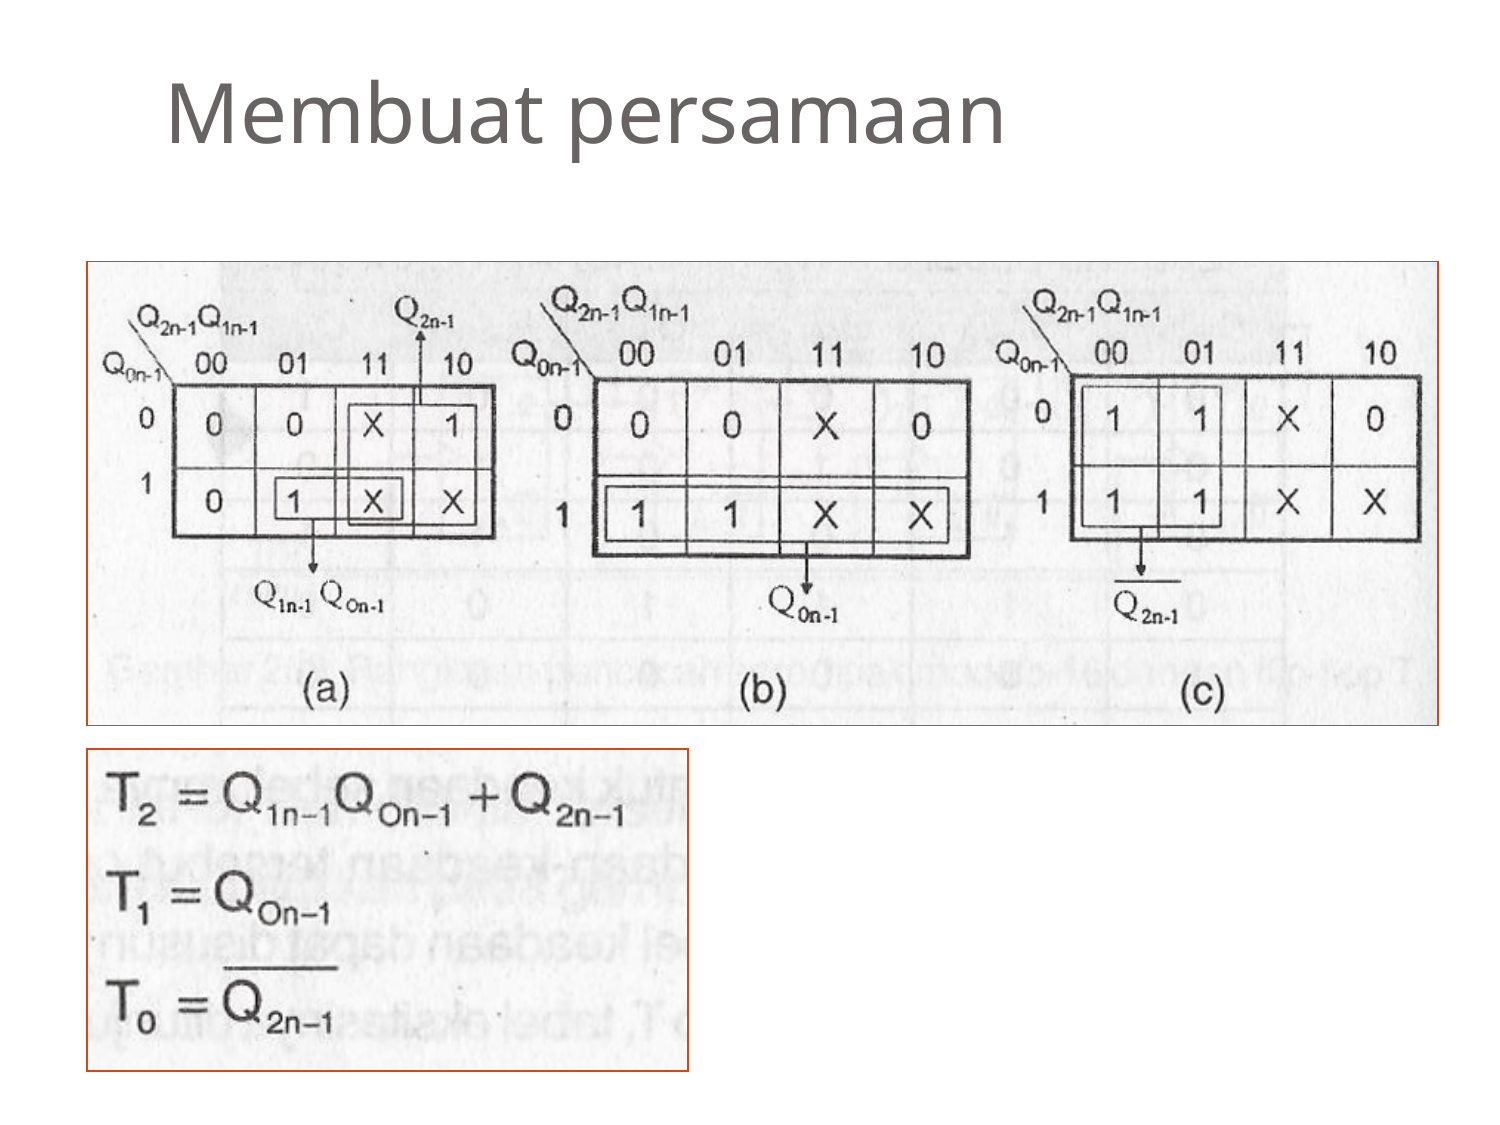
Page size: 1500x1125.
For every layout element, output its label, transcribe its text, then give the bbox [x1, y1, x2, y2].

title Membuat persamaan [150, 45, 1425, 175]
picture [87, 749, 688, 1071]
picture [87, 262, 1438, 726]
